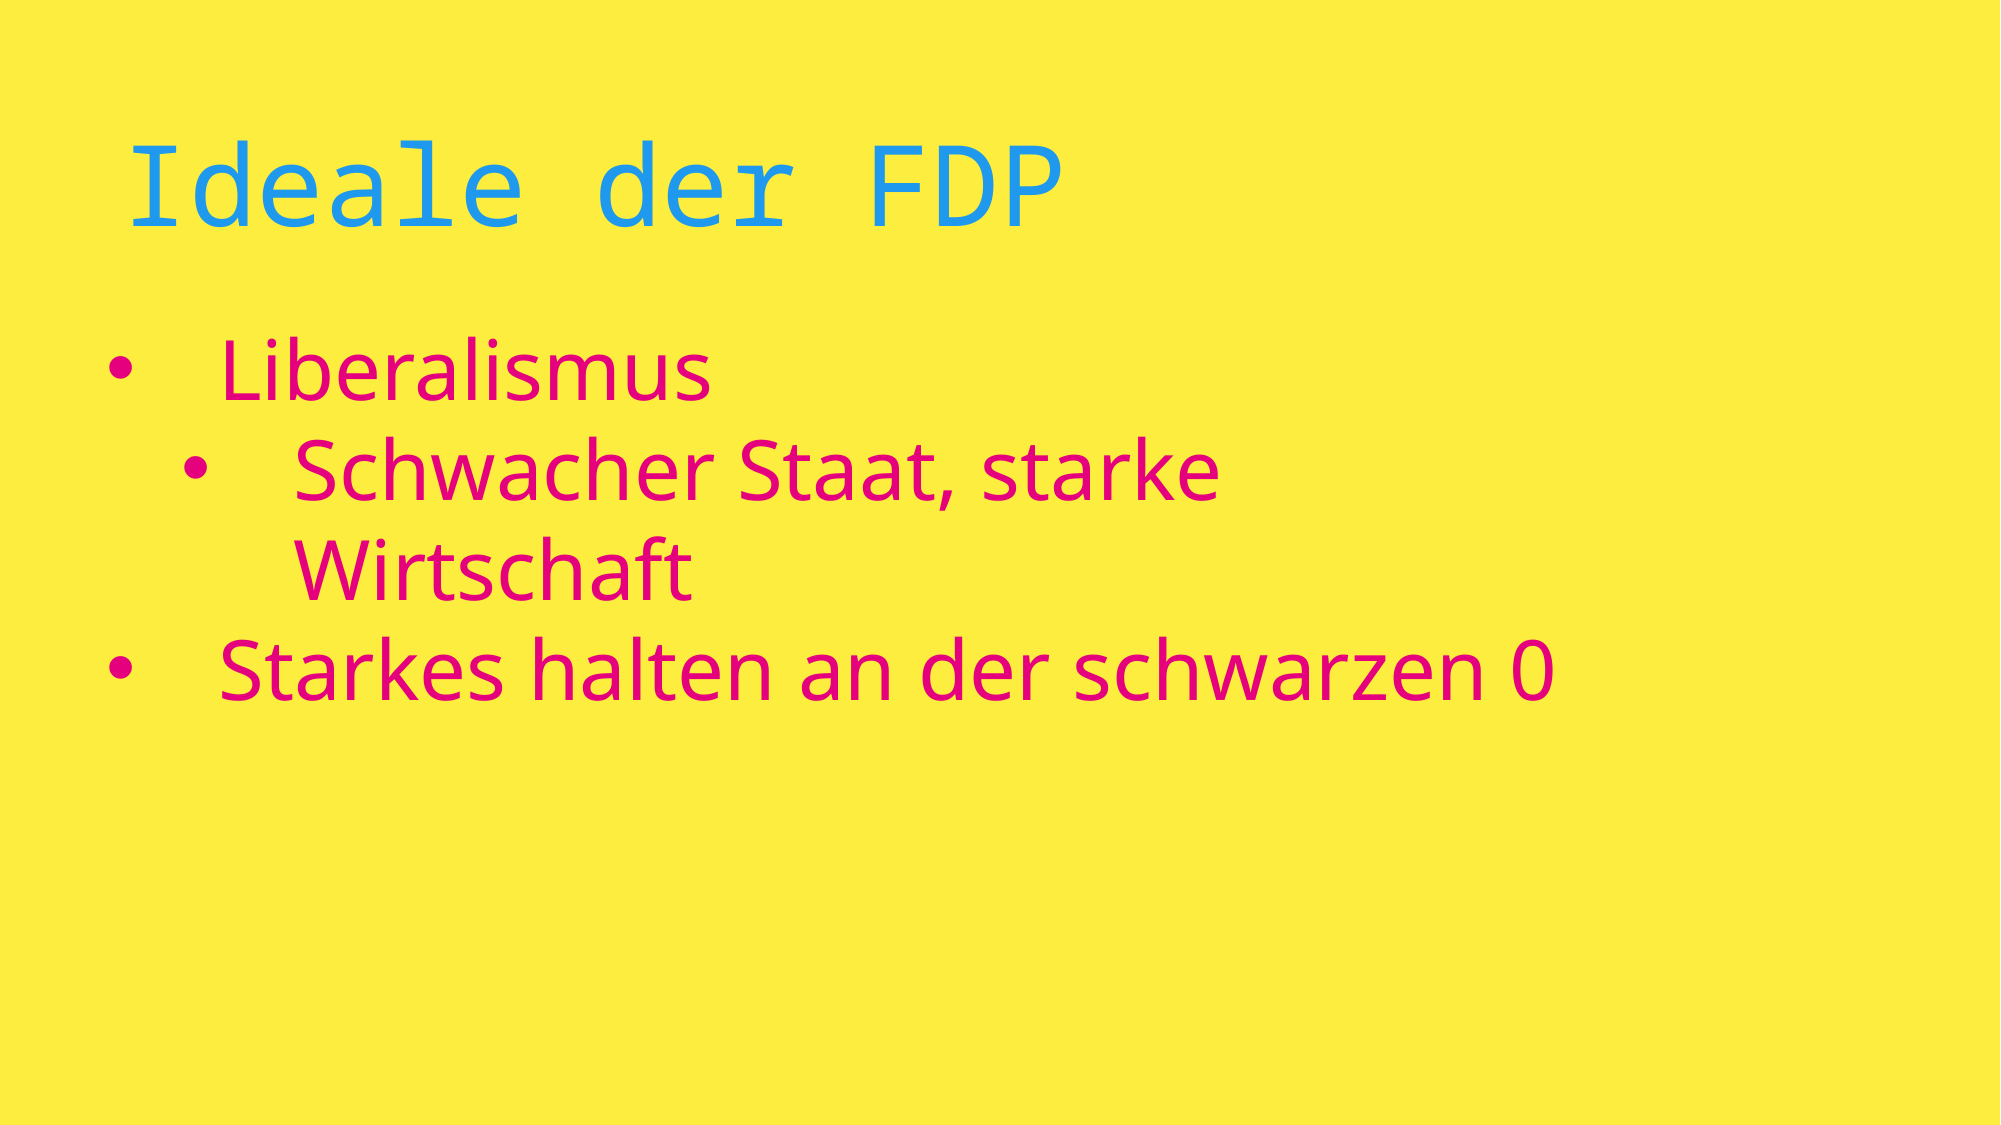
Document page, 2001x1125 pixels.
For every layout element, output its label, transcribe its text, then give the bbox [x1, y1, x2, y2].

text_box Ideale der FDP [106, 106, 1839, 257]
text_box Liberalismus Schwacher Staat, starke Wirtschaft Starkes halten an der schwarzen 0 [91, 309, 1650, 725]
